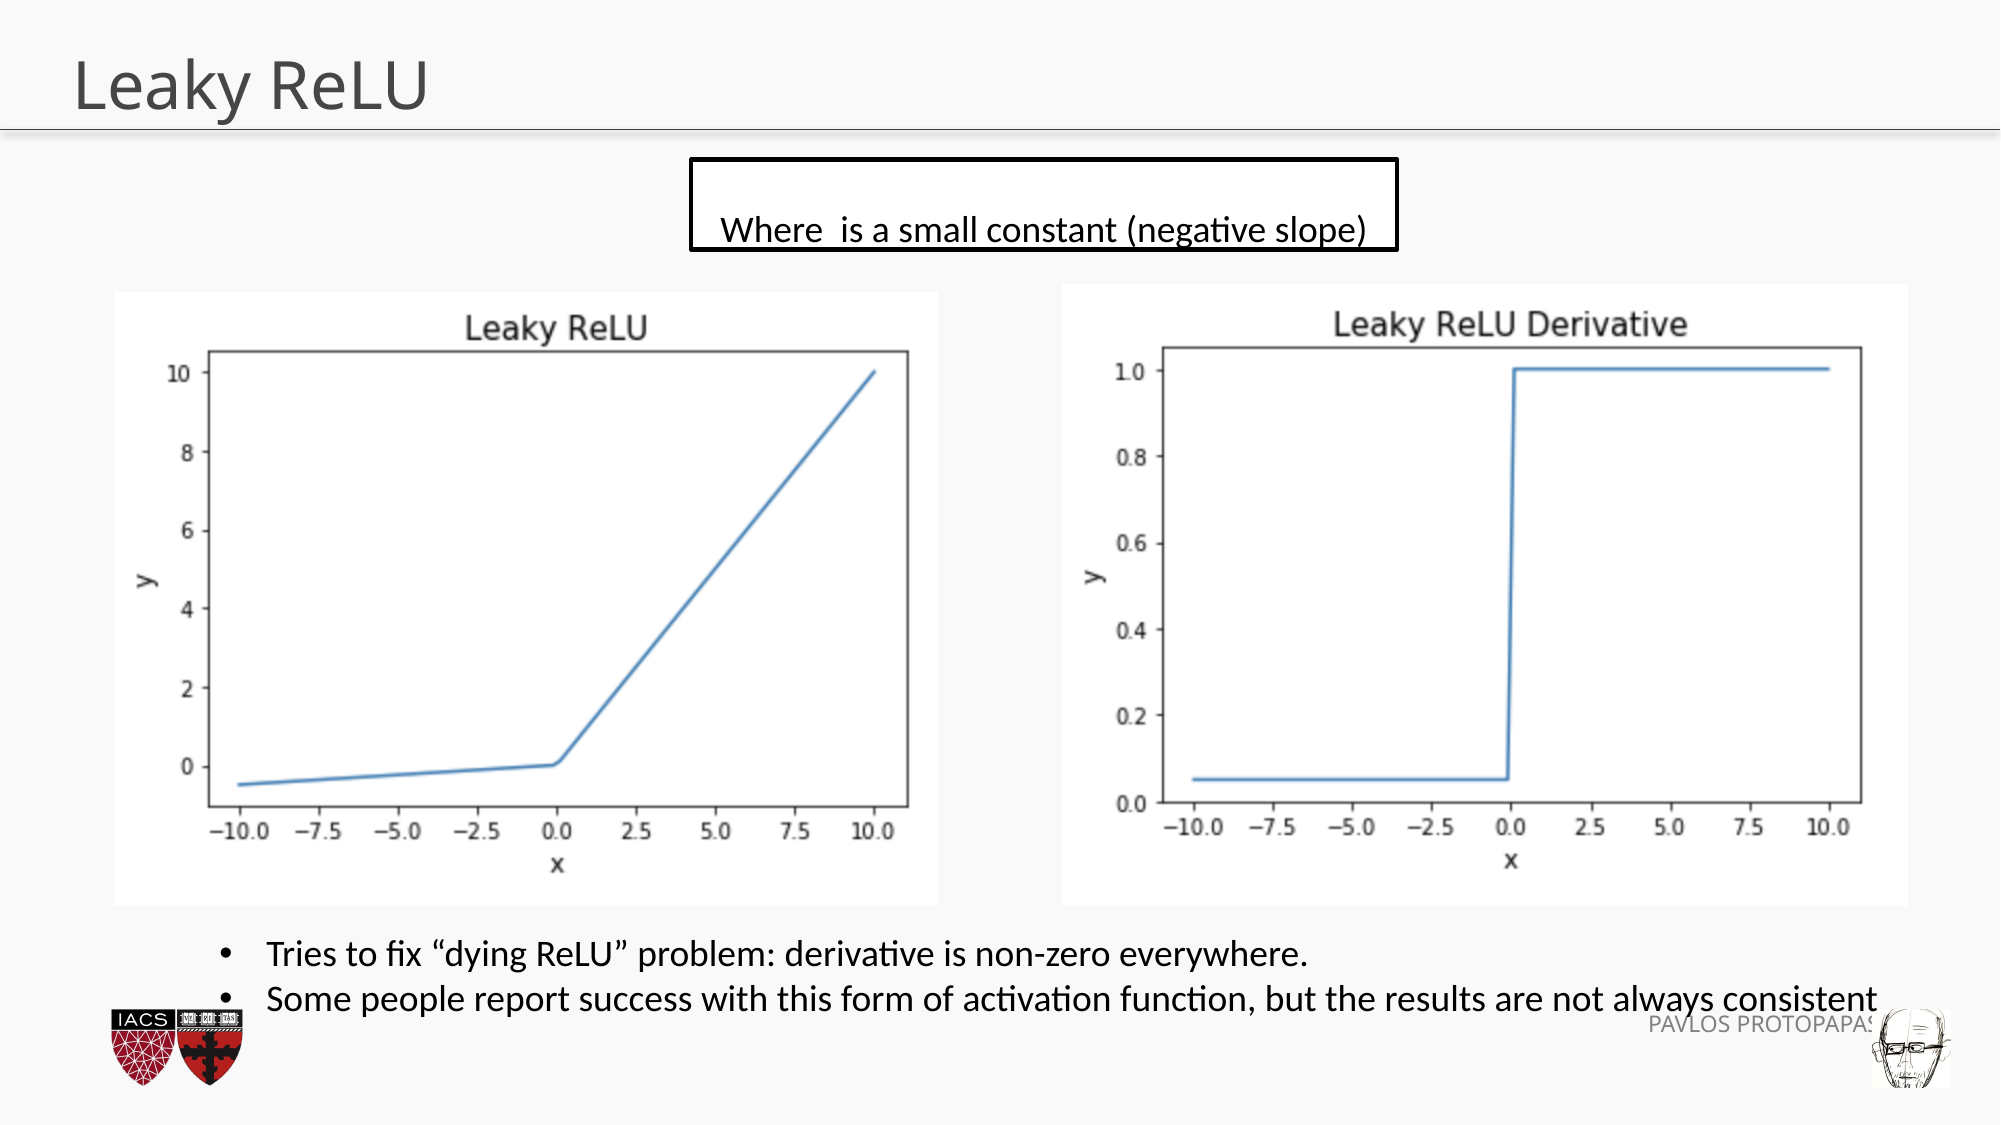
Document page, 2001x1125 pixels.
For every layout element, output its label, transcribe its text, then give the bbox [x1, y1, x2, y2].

text_box Tries to fix “dying ReLU” problem: derivative is non-zero everywhere. Some people report success with this form of activation function, but the results are not always consistent [204, 922, 1920, 1027]
picture [1061, 284, 1909, 906]
picture [109, 1009, 243, 1086]
picture [1872, 1009, 1951, 1088]
title Leaky ReLU [57, 35, 1943, 162]
picture [114, 292, 939, 906]
